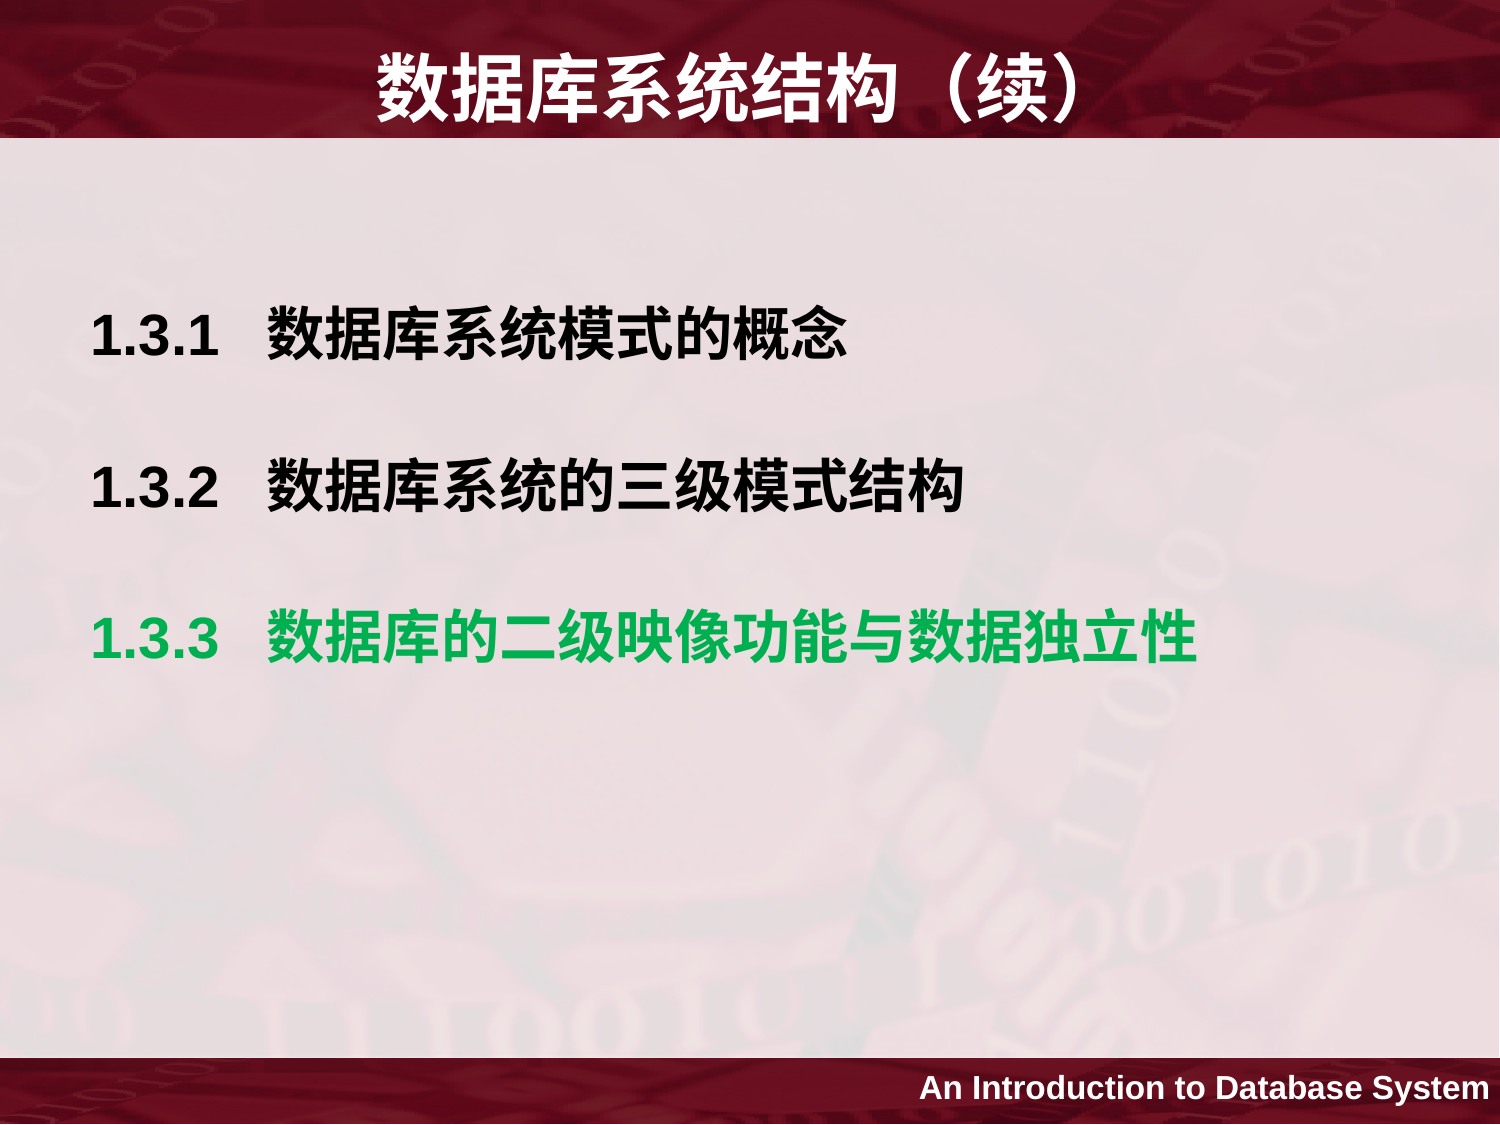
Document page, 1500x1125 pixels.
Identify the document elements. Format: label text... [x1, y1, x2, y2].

title 数据库系统结构（续） [75, 0, 1425, 181]
picture [0, 0, 1500, 1124]
list 1.3.1 数据库系统模式的概念 1.3.2 数据库系统的三级模式结构 1.3.3 数据库的二级映像功能与数据独立性 [75, 219, 1425, 1017]
